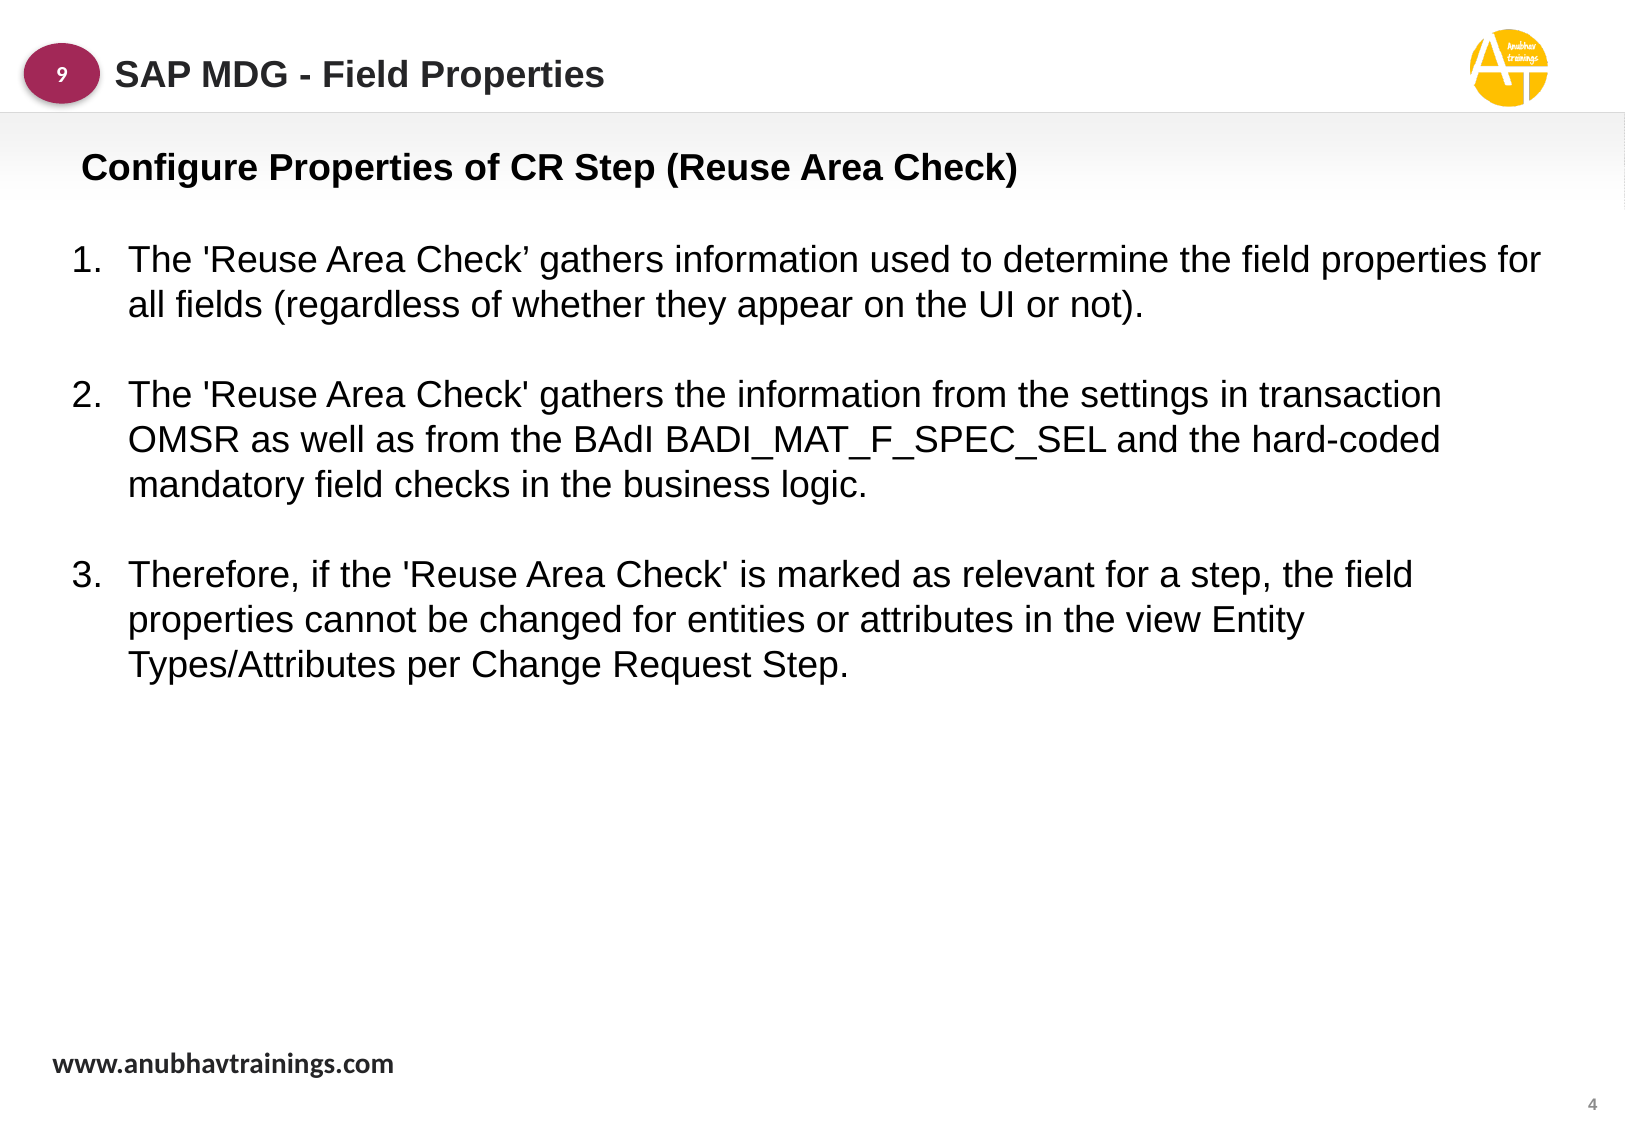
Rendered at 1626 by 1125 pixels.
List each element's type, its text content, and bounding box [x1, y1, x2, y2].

text_box 9 [23, 42, 101, 105]
picture [1462, 24, 1552, 112]
text_box The 'Reuse Area Check’ gathers information used to determine the field properties for all fields (regardless of whether they appear on the UI or not). The 'Reuse Area Check' gathers the information from the settings in transaction OMSR as well as from the BAdI BADI_MAT_F_SPEC_SEL and the hard-coded mandatory field checks in the business logic. Therefore, if the 'Reuse Area Check' is marked as relevant for a step, the field properties cannot be changed for entities or attributes in the view Entity Types/Attributes per Change Request Step. [56, 227, 1566, 693]
text_box Configure Properties of CR Step (Reuse Area Check) [66, 135, 1200, 196]
text_box SAP MDG - Field Properties [99, 42, 1438, 103]
picture [0, 113, 1625, 210]
